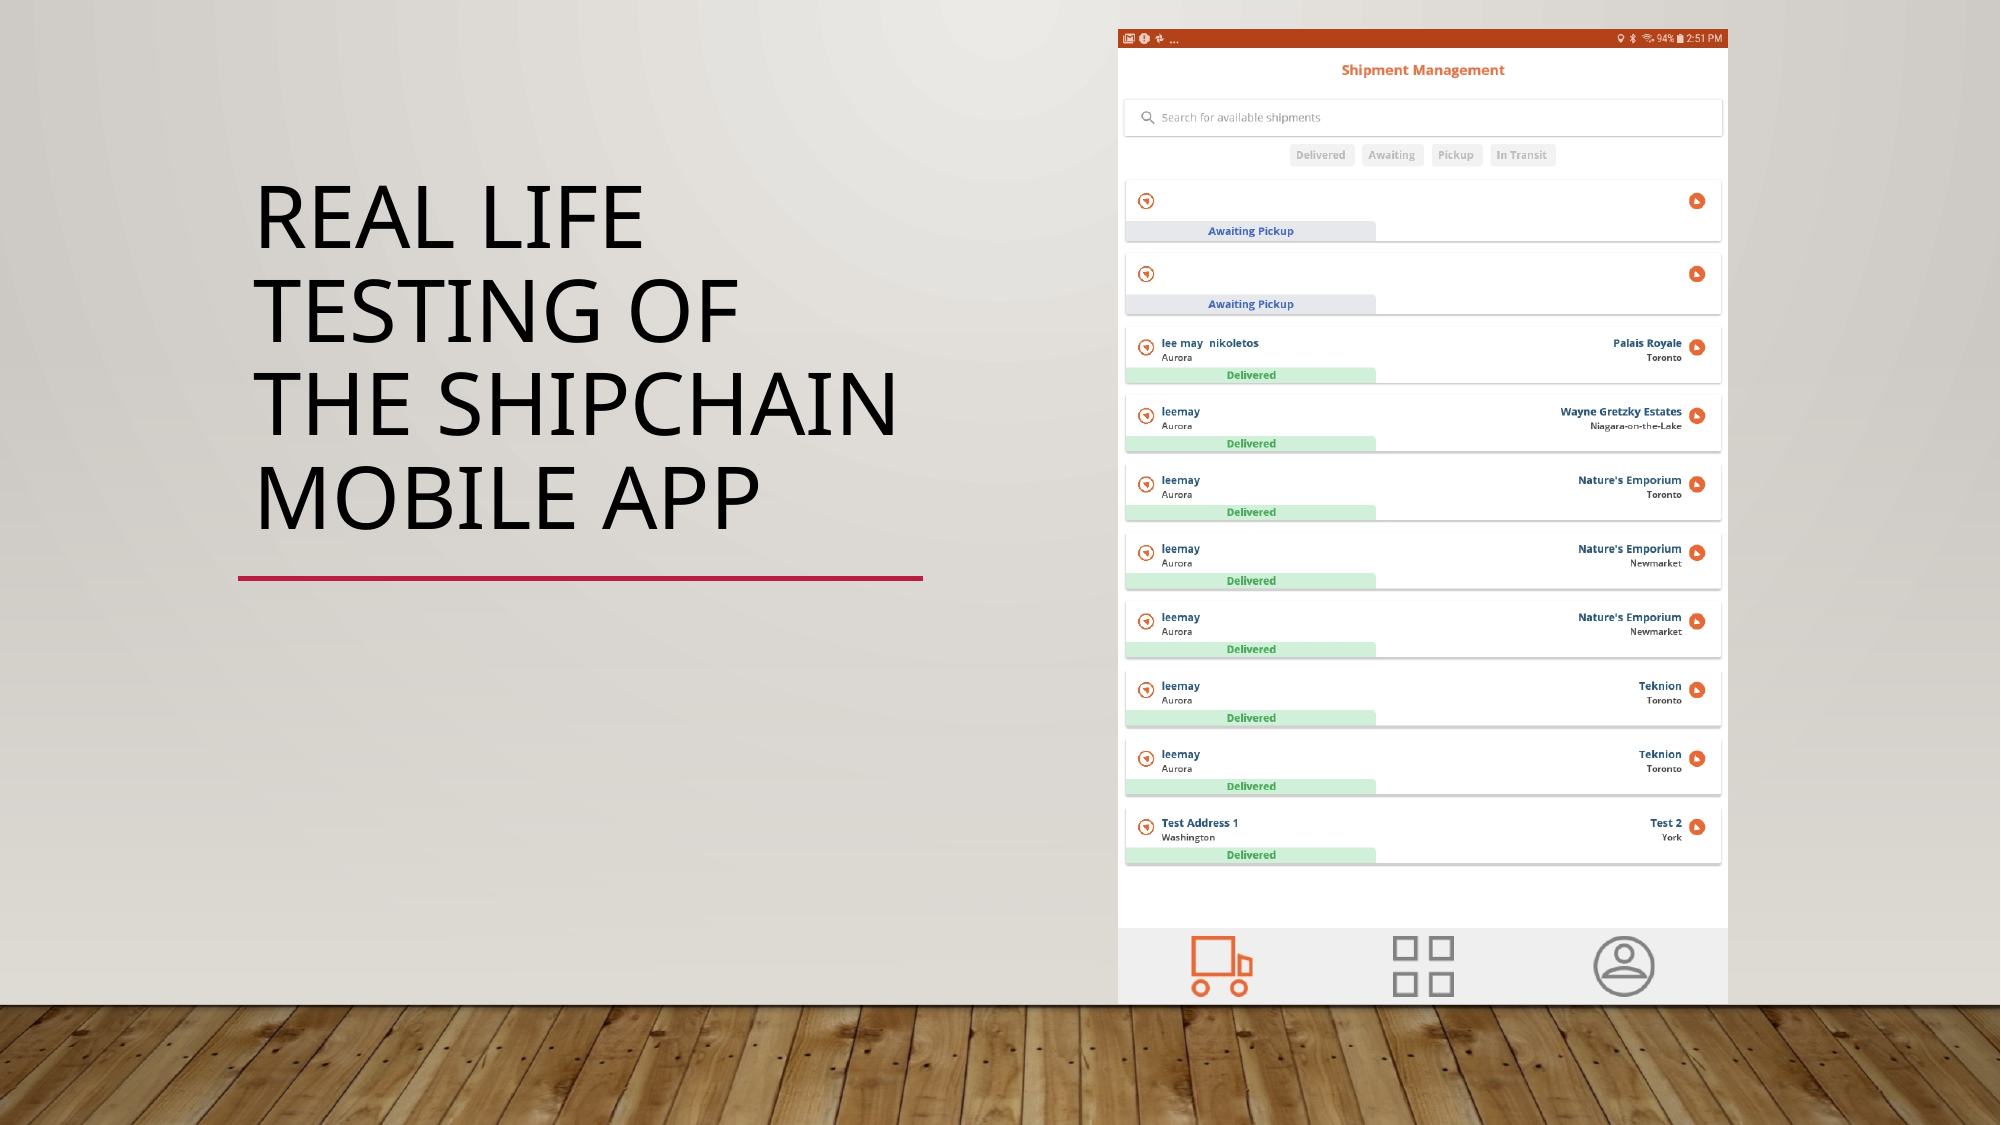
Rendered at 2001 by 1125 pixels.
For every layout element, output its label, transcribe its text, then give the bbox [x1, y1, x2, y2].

picture [1118, 28, 1728, 1004]
text_box [0, 0, 2000, 330]
text_box [0, 330, 1118, 1004]
picture [0, 1006, 2000, 1125]
text_box Real life testing of the shipchain mobile app [238, 157, 924, 549]
text_box [1728, 330, 2000, 1004]
